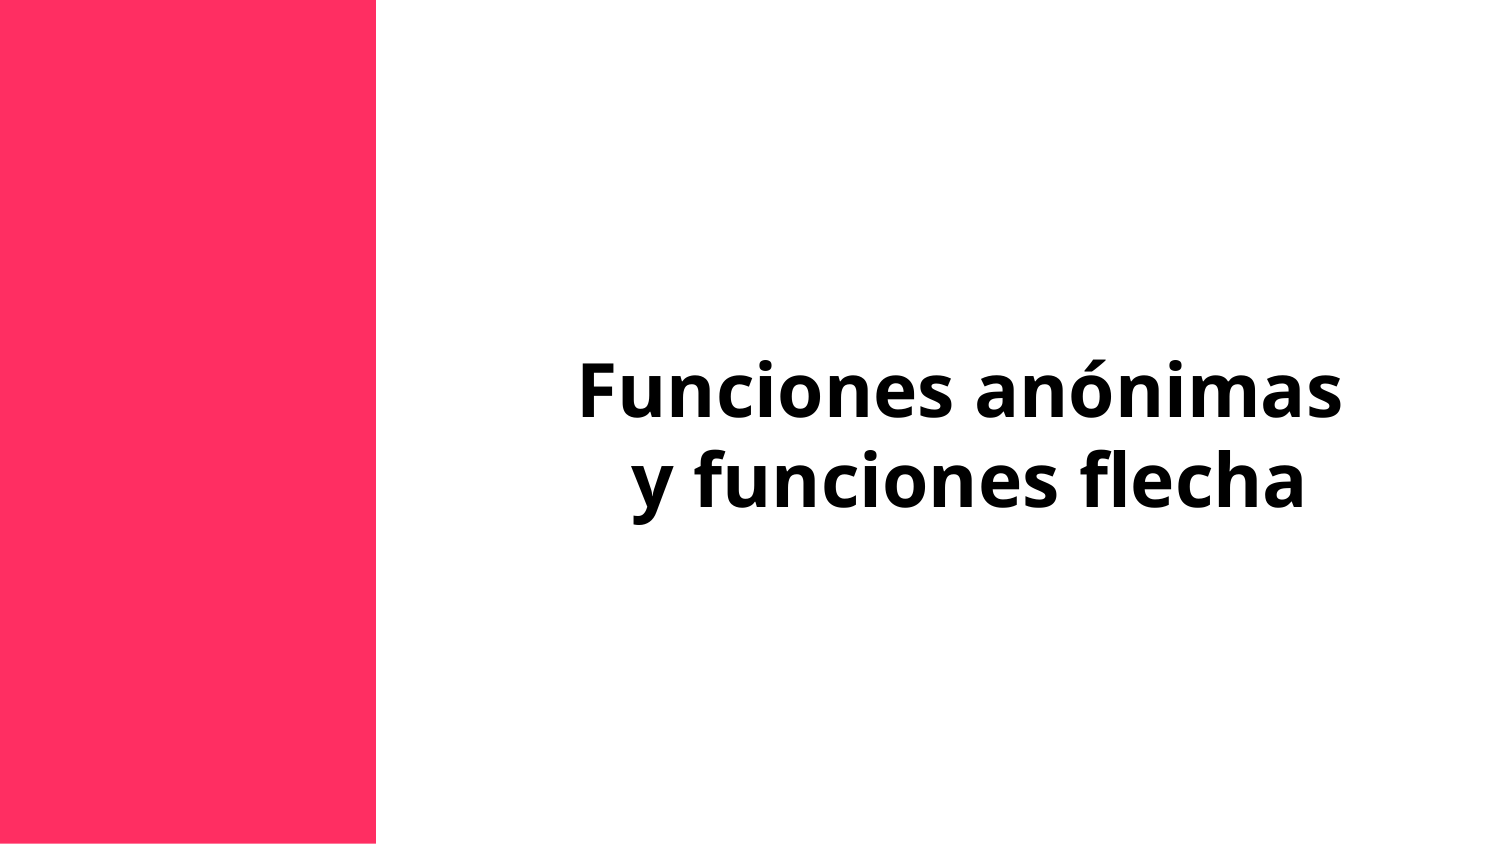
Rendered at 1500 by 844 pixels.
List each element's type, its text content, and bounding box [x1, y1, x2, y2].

text_box Funciones anónimas y funciones flecha [500, 340, 1440, 524]
